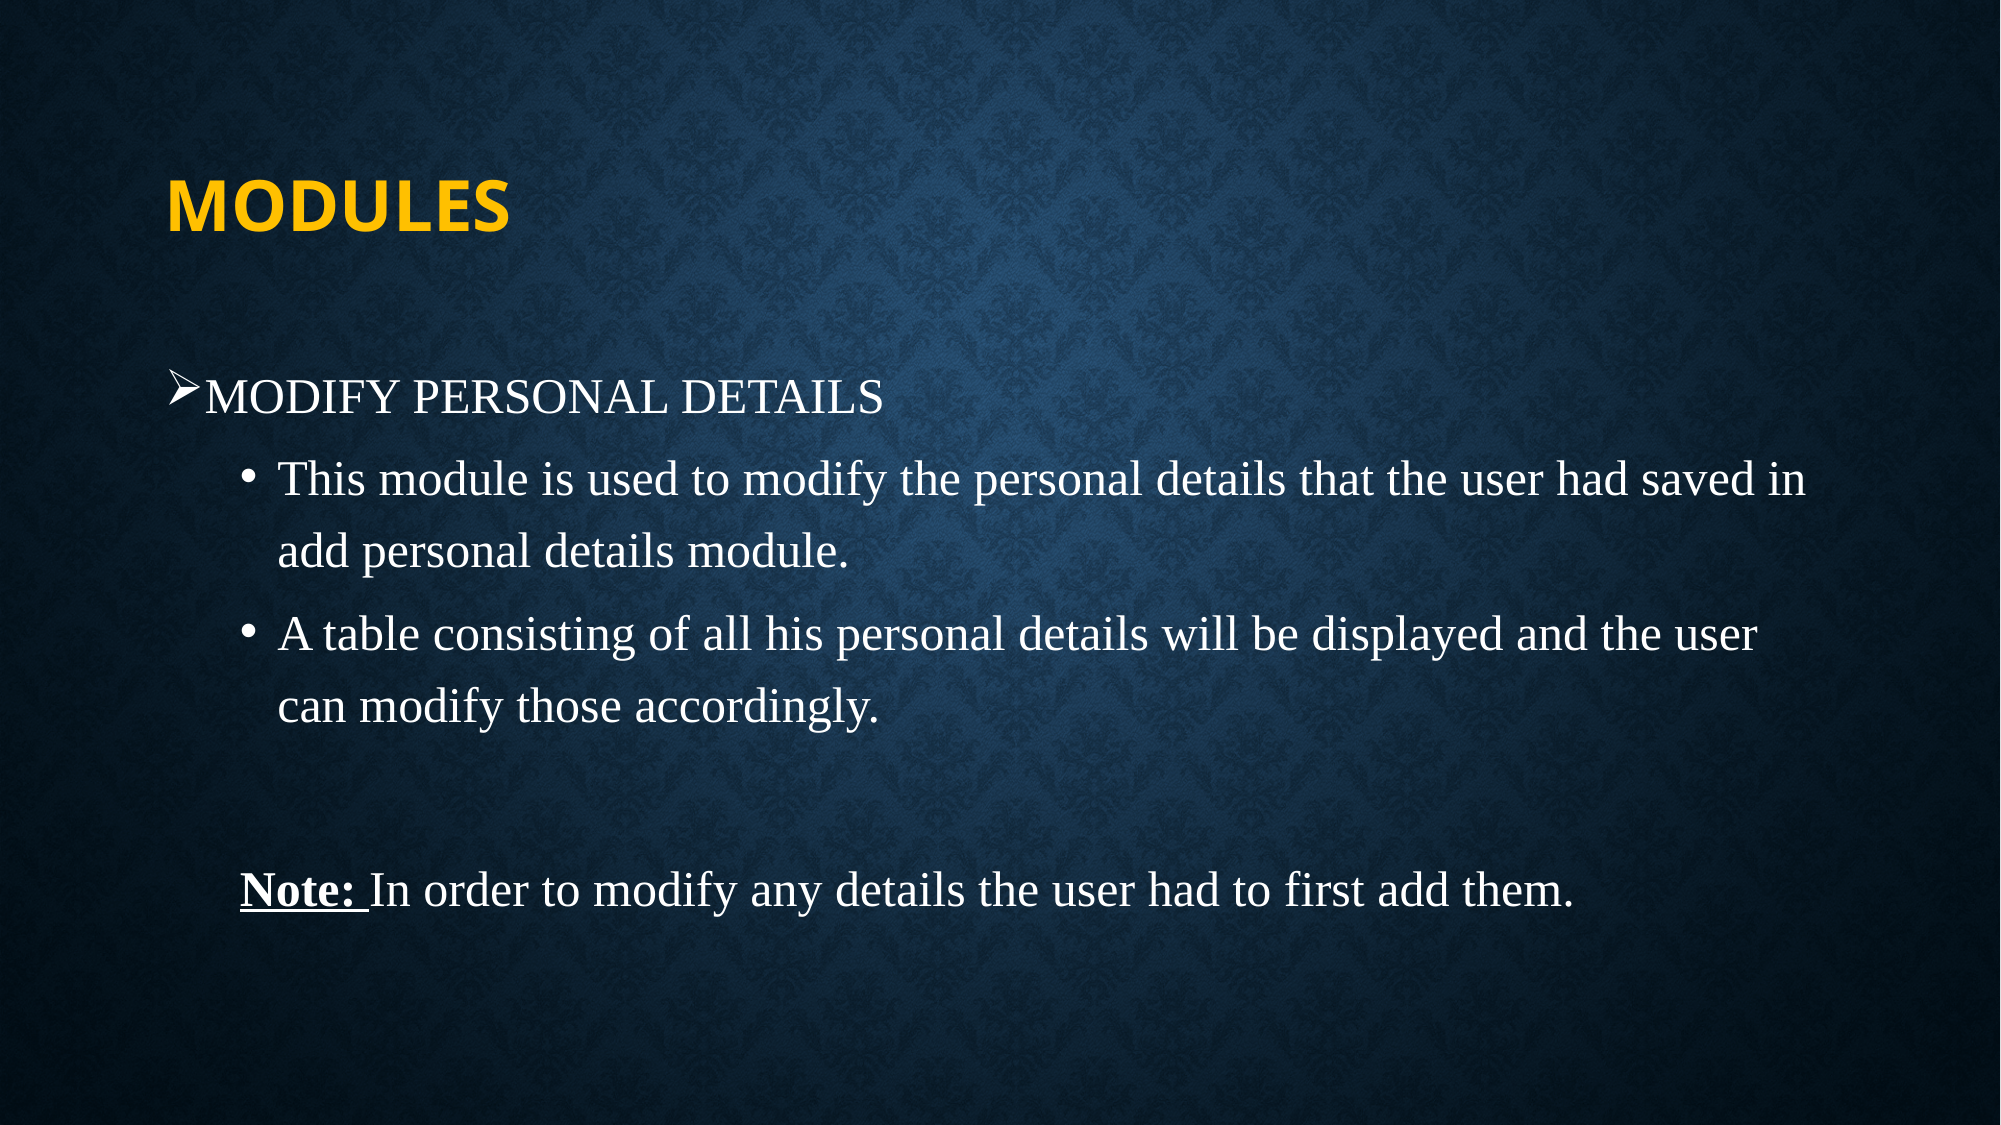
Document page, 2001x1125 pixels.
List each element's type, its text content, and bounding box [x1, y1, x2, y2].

list MODIFY PERSONAL DETAILS This module is used to modify the personal details that the user had saved in add personal details module. A table consisting of all his personal details will be displayed and the user can modify those accordingly. Note: In order to modify any details the user had to first add them. [149, 343, 1849, 950]
title MODULES [149, 99, 1849, 318]
